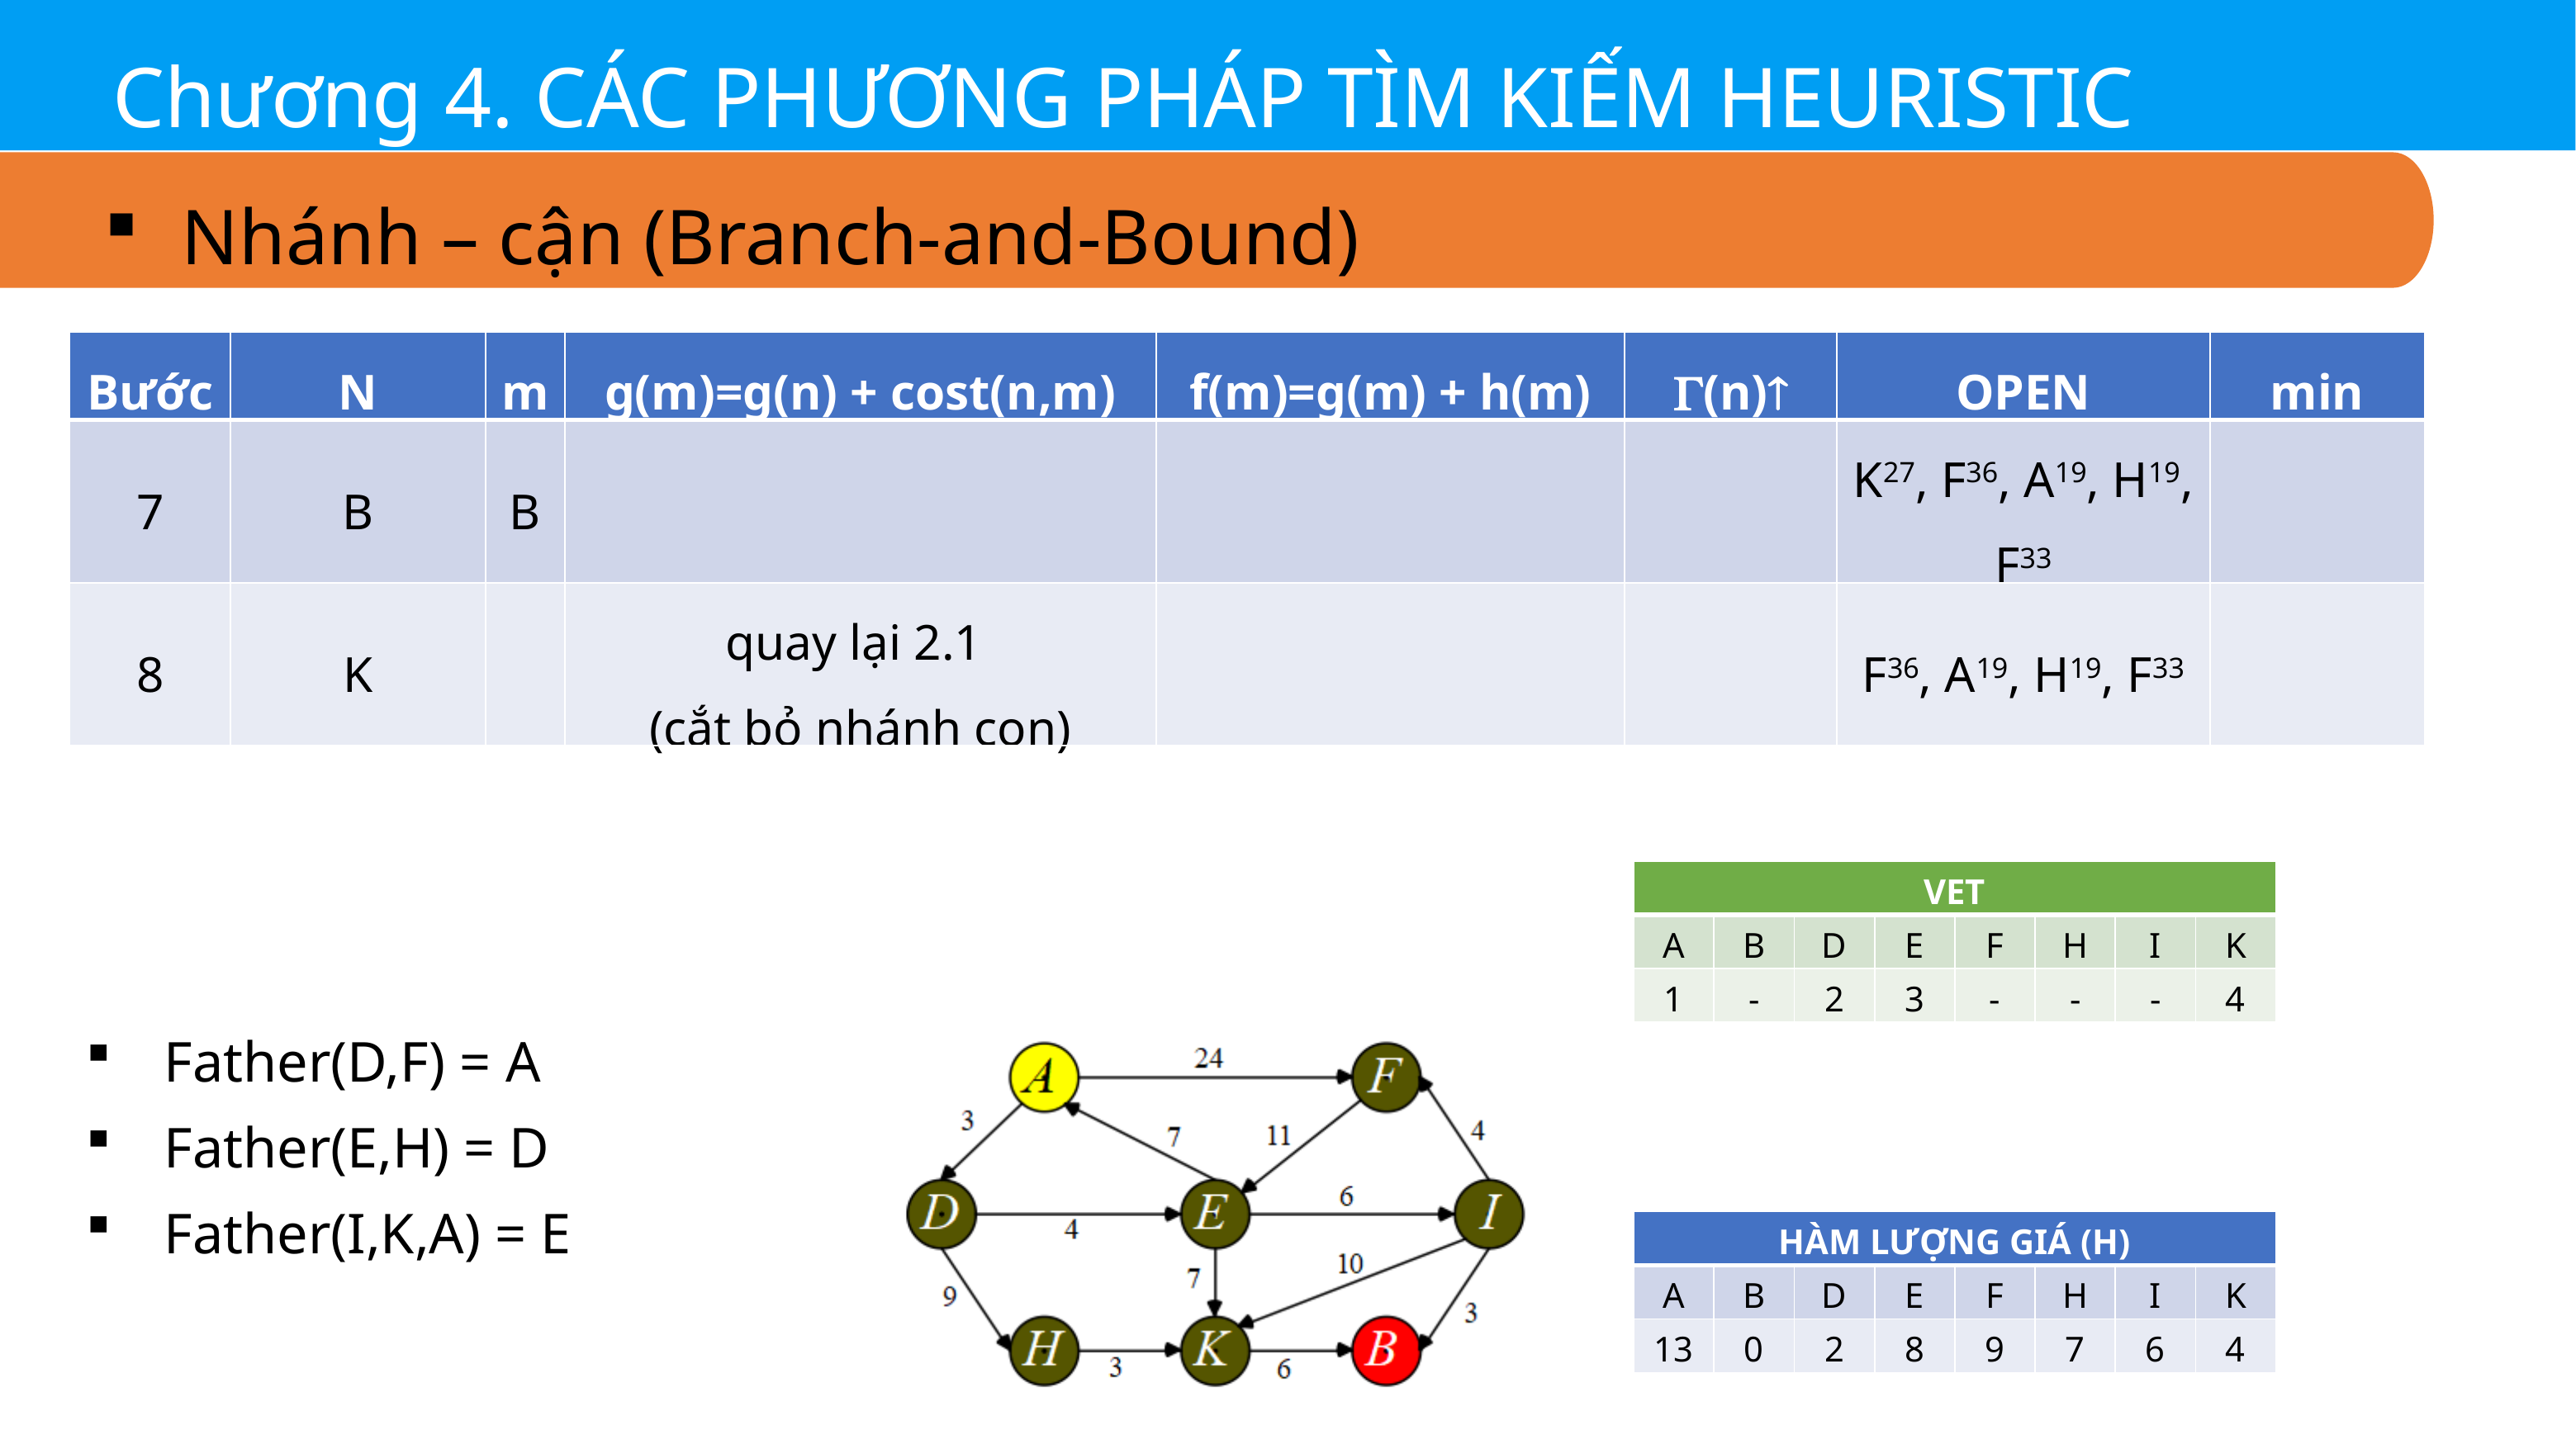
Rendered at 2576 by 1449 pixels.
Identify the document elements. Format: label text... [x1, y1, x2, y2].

table_cell 2 [1795, 969, 1874, 1021]
table_cell H [2036, 1267, 2114, 1319]
table_cell K [2196, 917, 2275, 968]
table_cell 4 [2196, 1319, 2275, 1372]
table_cell H [2036, 917, 2114, 968]
table_cell D [1795, 1267, 1874, 1319]
table_cell 9 [1956, 1319, 2034, 1372]
table_cell - [1956, 969, 2034, 1021]
table_cell B [1715, 917, 1794, 968]
table_header HÀM LƯỢNG GIÁ (H) [1634, 1212, 2275, 1263]
table_cell 2 [1795, 1319, 1874, 1372]
table_cell F [1956, 1267, 2034, 1319]
table_cell E [1876, 1267, 1954, 1319]
table_cell A [1634, 1267, 1713, 1319]
table_header VET [1634, 862, 2275, 912]
table_cell K [2196, 1267, 2275, 1319]
text_box [0, 150, 2414, 290]
table_cell 6 [2116, 1319, 2195, 1372]
table_cell E [1876, 917, 1954, 968]
table_cell - [1715, 969, 1794, 1021]
text_box Nhánh – cận (Branch-and-Bound) [102, 159, 2434, 280]
table_cell A [1634, 917, 1713, 968]
table_cell 3 [1876, 969, 1954, 1021]
table_cell 4 [2196, 969, 2275, 1021]
table_cell D [1795, 917, 1874, 968]
text_box Father(D,F) = A Father(E,H) = D Father(I,K,A) = E [73, 1001, 920, 1271]
table_cell 1 [1634, 969, 1713, 1021]
table_cell - [2036, 969, 2114, 1021]
table_cell 0 [1715, 1319, 1794, 1372]
table_cell - [2116, 969, 2195, 1021]
picture [895, 1017, 1539, 1406]
table_cell I [2116, 1267, 2195, 1319]
text_box [0, 0, 2576, 151]
text_box Chương 4. CÁC PHƯƠNG PHÁP TÌM KIẾM HEURISTIC [111, 43, 2434, 144]
table_cell 8 [1876, 1319, 1954, 1372]
table_cell I [2116, 917, 2195, 968]
table_cell F [1956, 917, 2034, 968]
table_cell B [1715, 1267, 1794, 1319]
table_cell 13 [1634, 1319, 1713, 1372]
table_cell 7 [2036, 1319, 2114, 1372]
